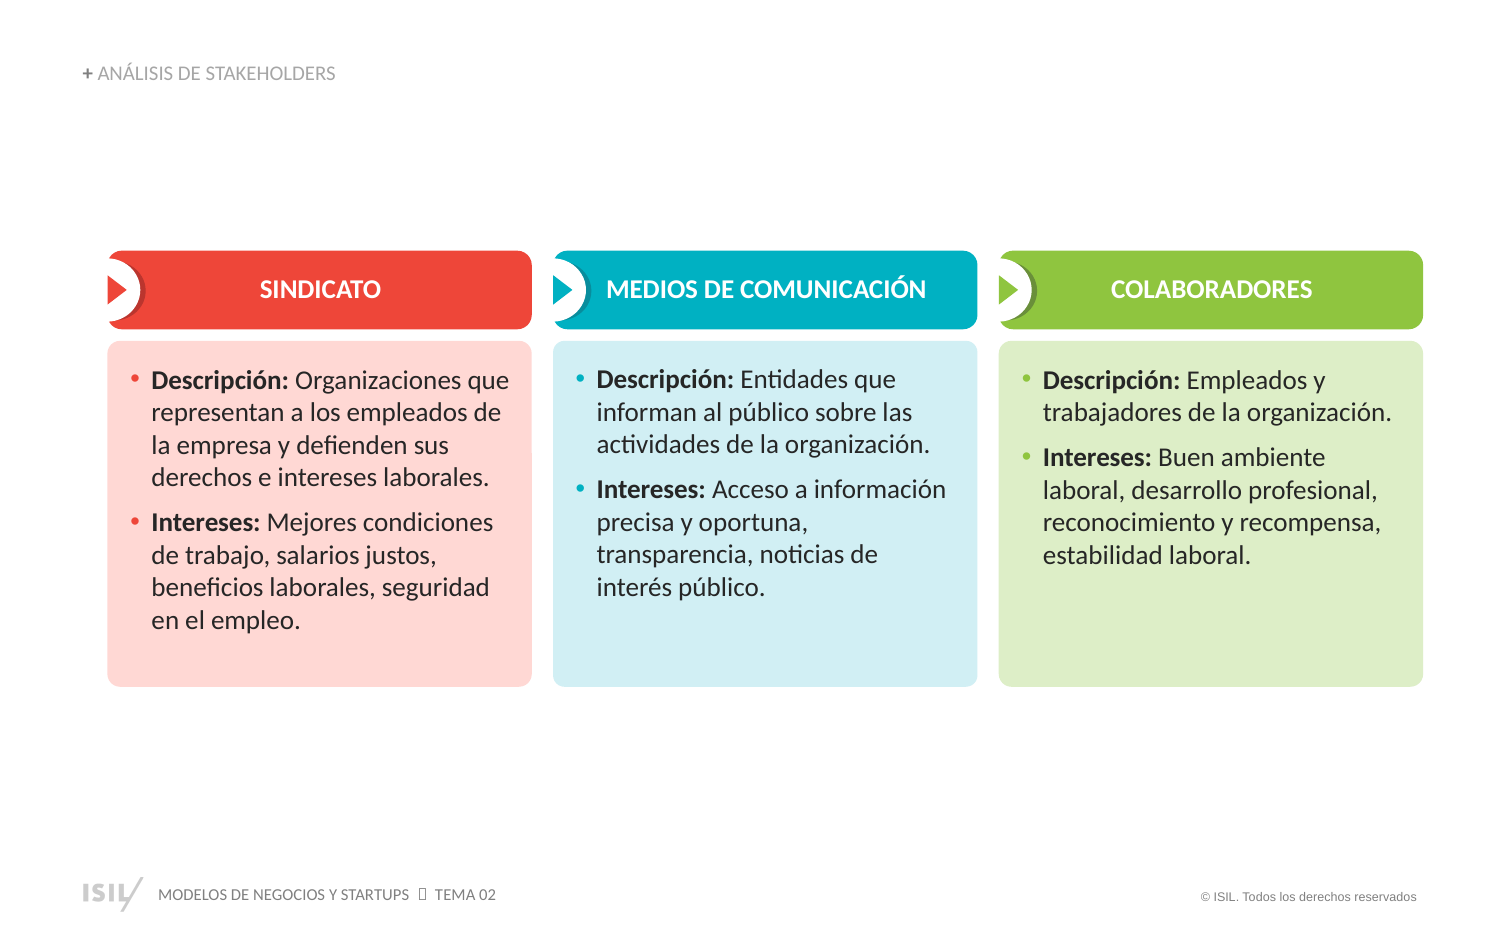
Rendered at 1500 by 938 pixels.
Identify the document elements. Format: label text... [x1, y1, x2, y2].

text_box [73, 250, 1424, 688]
text_box + ANÁLISIS DE STAKEHOLDERS [82, 61, 721, 85]
